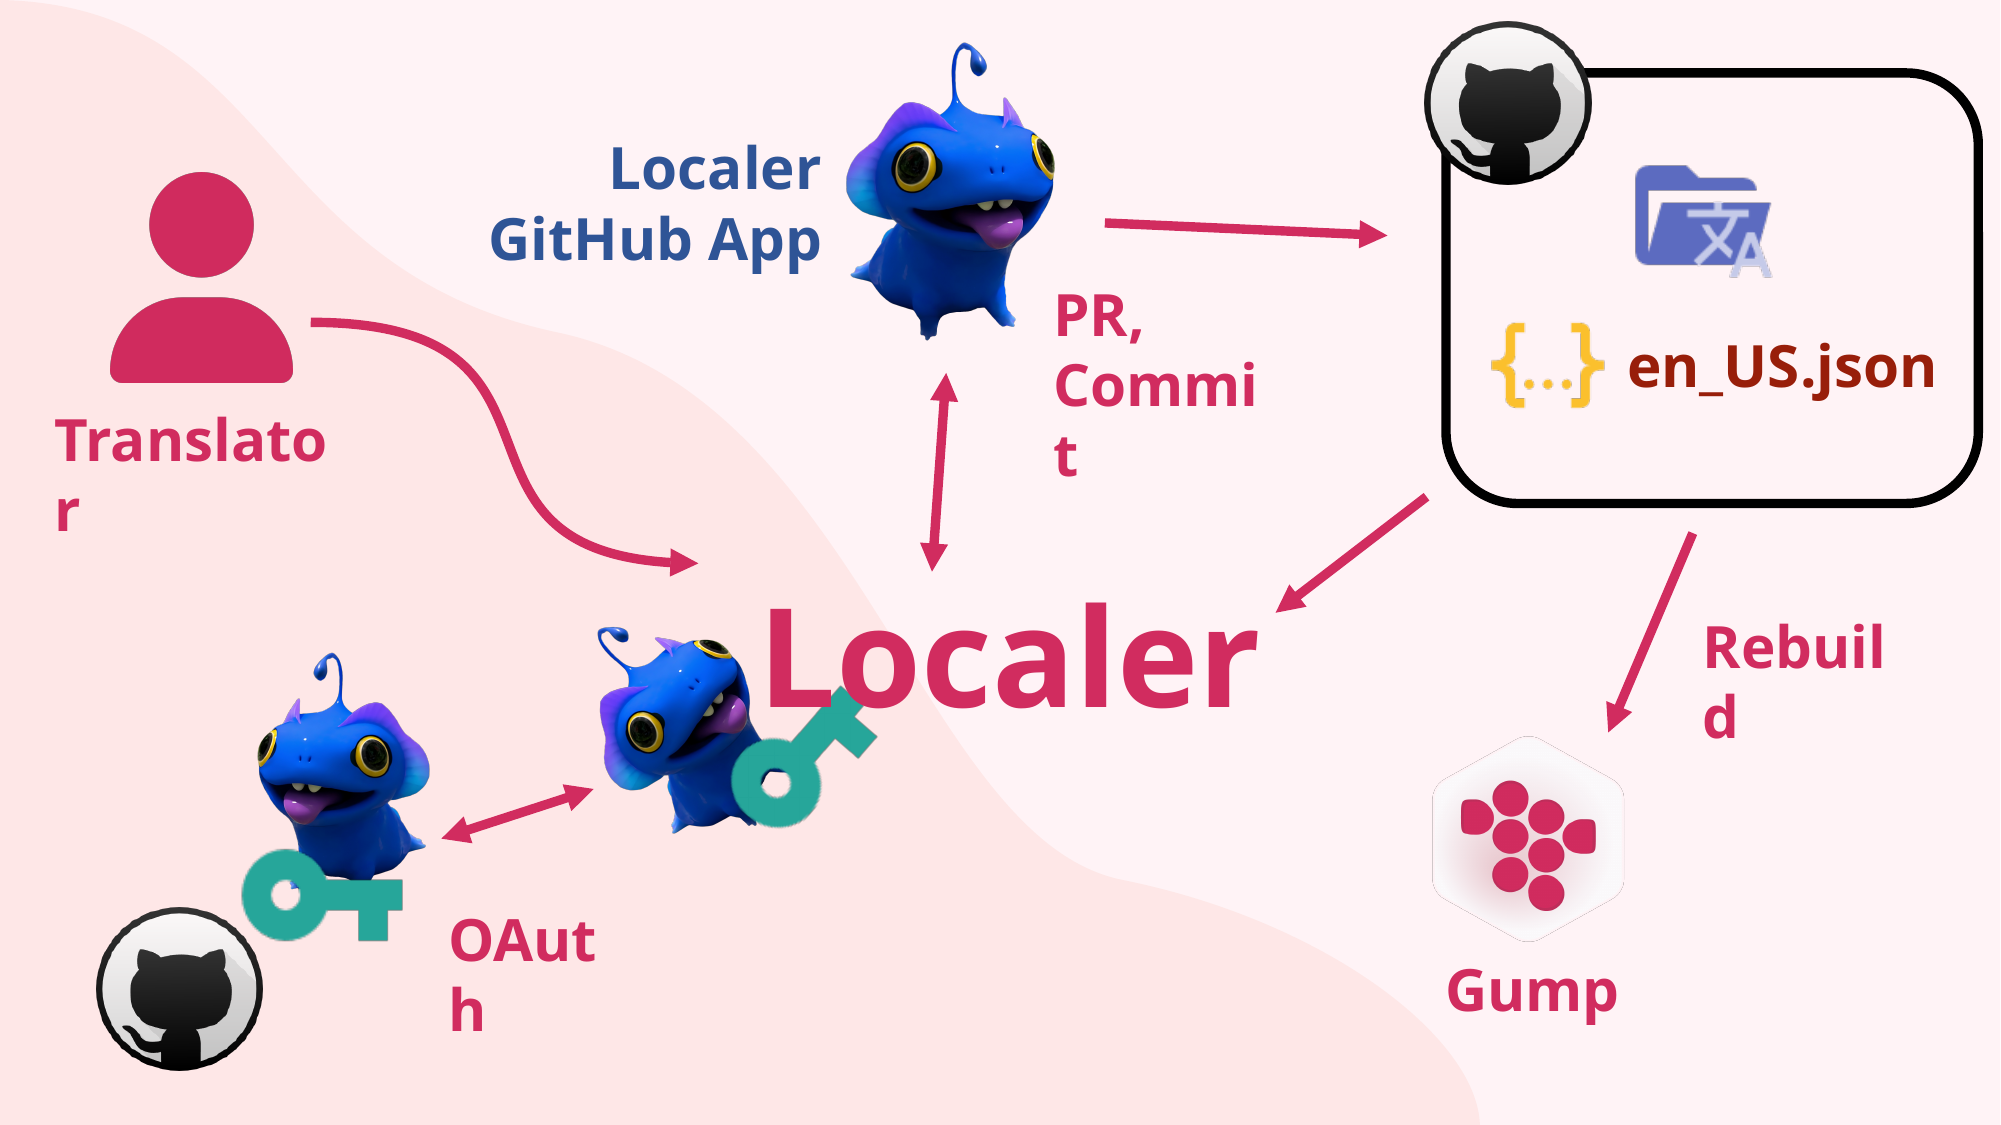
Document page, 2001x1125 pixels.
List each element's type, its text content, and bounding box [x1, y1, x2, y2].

picture [1485, 302, 1611, 429]
text_box Translator [39, 395, 310, 551]
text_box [931, 372, 947, 572]
picture [1623, 141, 1776, 290]
text_box Gump [1430, 945, 1646, 1031]
text_box Rebuild [1687, 602, 1938, 758]
picture [1420, 17, 1595, 188]
text_box Localer GitHub App [403, 124, 758, 280]
picture [1420, 736, 1635, 942]
text_box [1444, 71, 1980, 505]
picture [758, 14, 1150, 400]
text_box en_US.json [1612, 321, 2000, 407]
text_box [310, 322, 699, 564]
picture [110, 172, 293, 383]
title Localer [743, 538, 1334, 789]
text_box OAuth [433, 895, 649, 1051]
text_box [441, 788, 594, 839]
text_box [1608, 533, 1693, 733]
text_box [1275, 496, 1427, 613]
picture [92, 513, 890, 1074]
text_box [1104, 222, 1388, 236]
text_box PR, Commit [1038, 270, 1288, 496]
